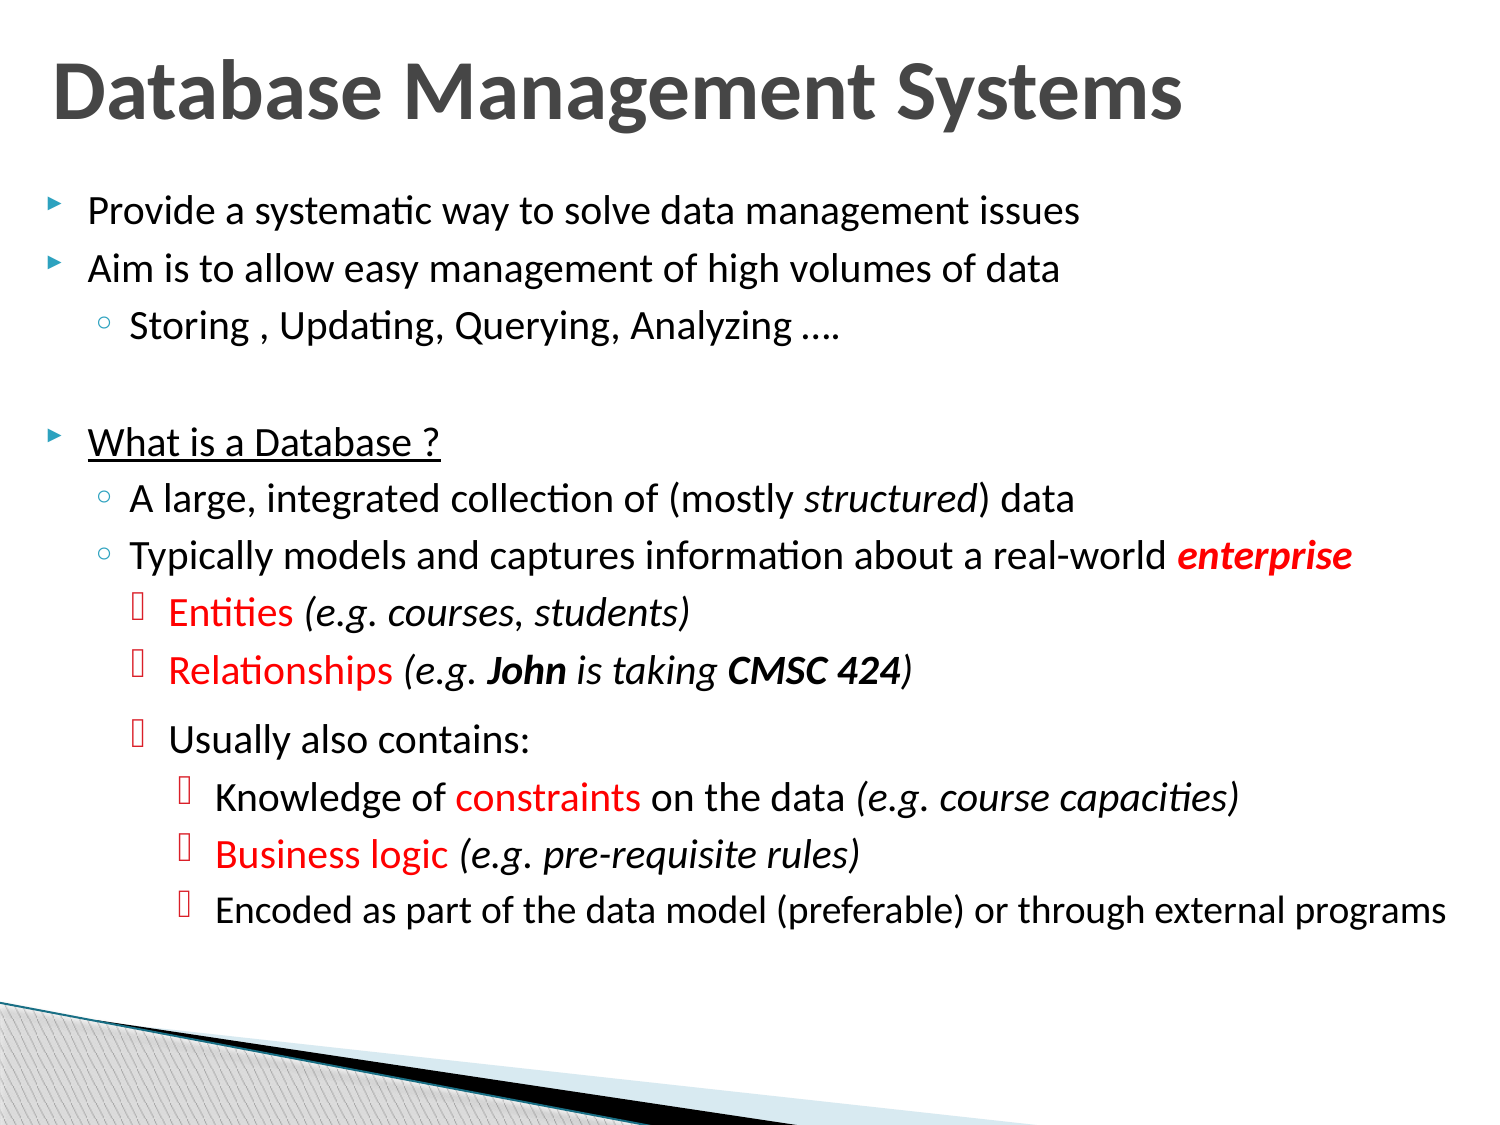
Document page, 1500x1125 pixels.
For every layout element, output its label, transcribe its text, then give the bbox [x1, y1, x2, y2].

title Database Management Systems [37, 24, 1425, 145]
list Provide a systematic way to solve data management issues Aim is to allow easy management of high volumes of data Storing , Updating, Querying, Analyzing …. What is a Database ? A large, integrated collection of (mostly structured) data Typically models and captures information about a real-world enterprise Entities (e.g. courses, students) Relationships (e.g. John is taking CMSC 424) Usually also contains: Knowledge of constraints on the data (e.g. course capacities) Business logic (e.g. pre-requisite rules) Encoded as part of the data model (preferable) or through external programs [12, 174, 1488, 1013]
